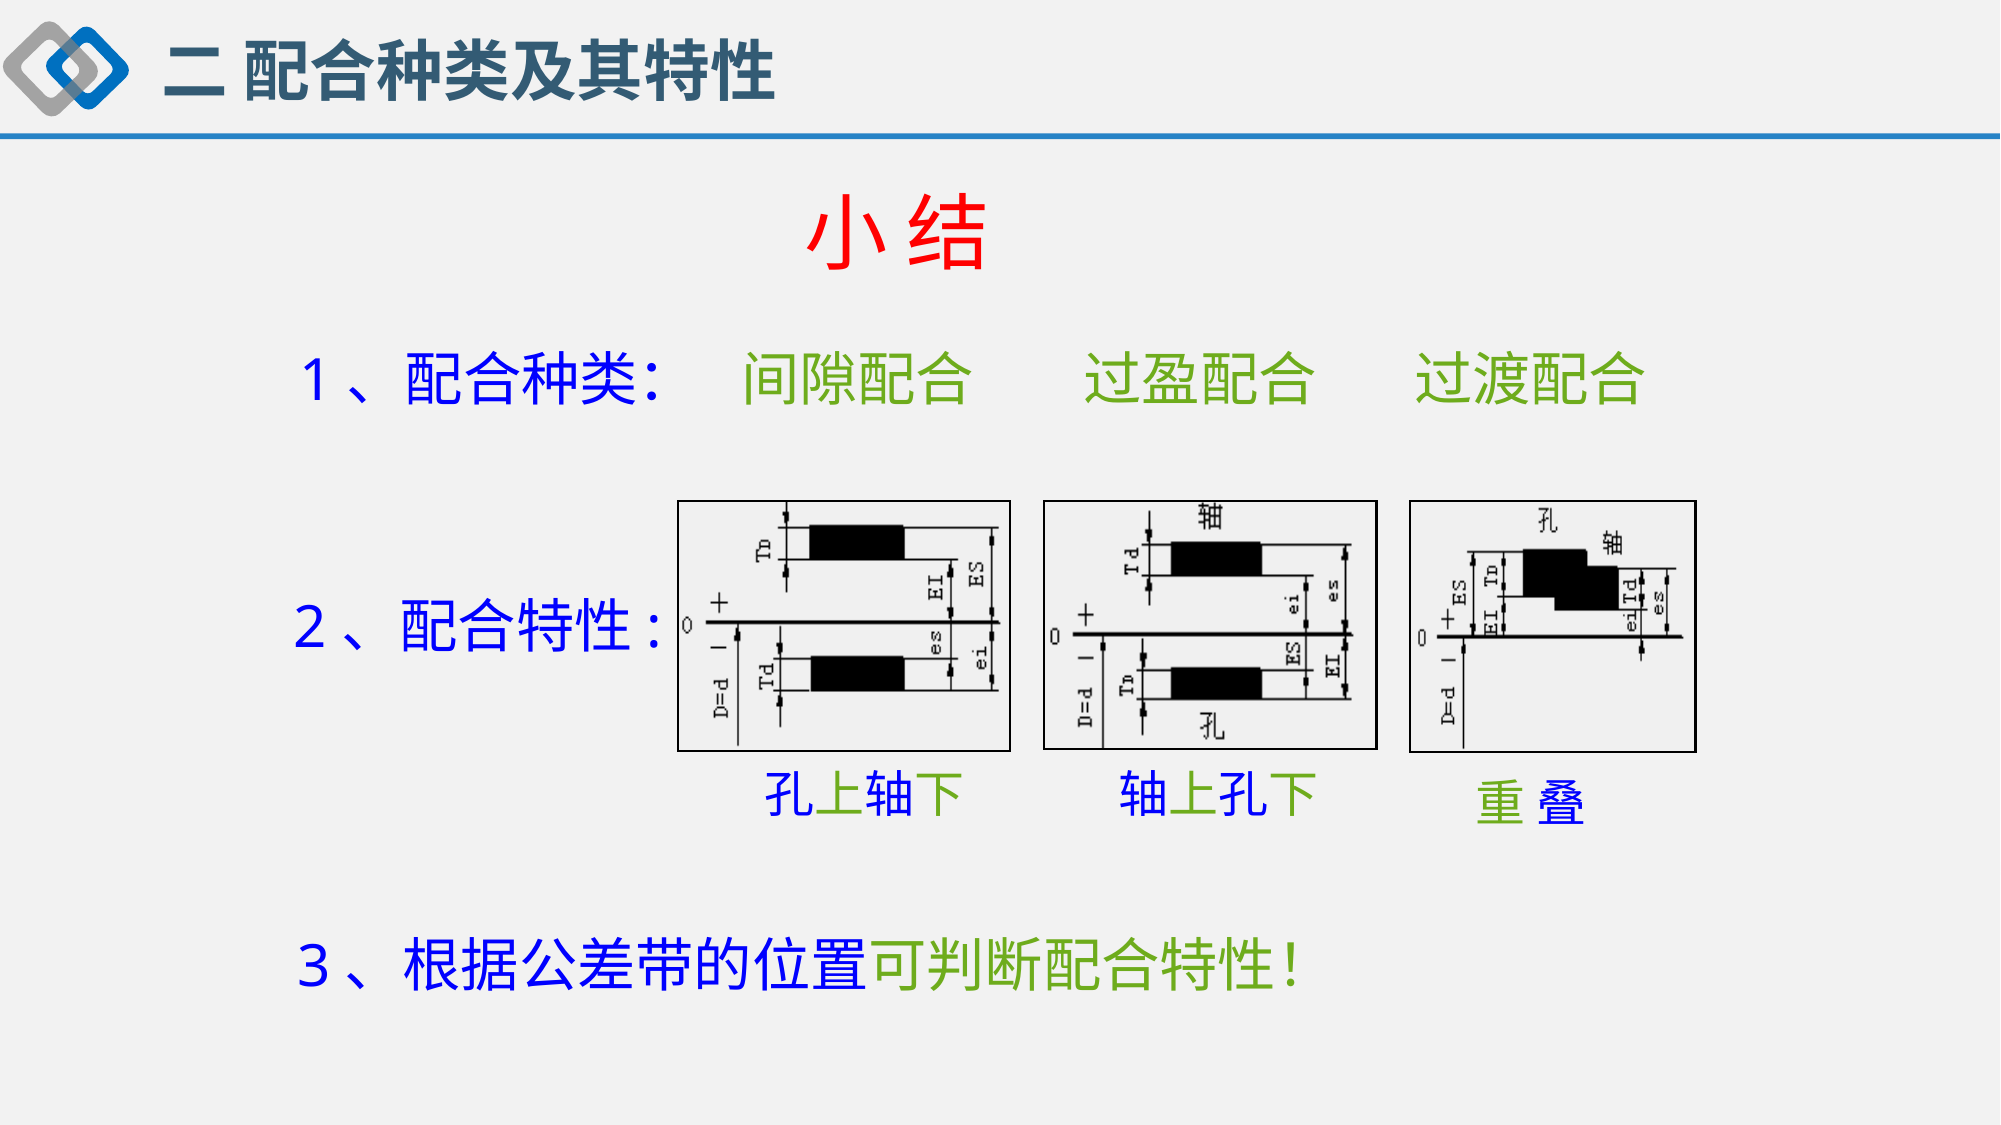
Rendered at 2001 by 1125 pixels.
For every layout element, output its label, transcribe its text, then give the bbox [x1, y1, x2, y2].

text_box 3、根据公差带的位置可判断配合特性！ [282, 920, 1350, 1005]
text_box 过渡配合 [1399, 334, 1663, 420]
text_box 过盈配合 [1068, 334, 1332, 420]
text_box 孔上轴下 [749, 758, 980, 830]
text_box 重 叠 [1460, 764, 1602, 839]
picture [1410, 501, 1695, 751]
picture [678, 501, 1010, 751]
text_box 2、配合特性: [279, 581, 673, 667]
text_box 小 结 [789, 172, 1005, 288]
picture [1044, 501, 1376, 748]
text_box 轴上孔下 [1104, 756, 1334, 830]
text_box 间隙配合 [726, 334, 989, 420]
text_box 二 配合种类及其特性 [146, 0, 1038, 144]
text_box 1、配合种类： [284, 334, 711, 420]
